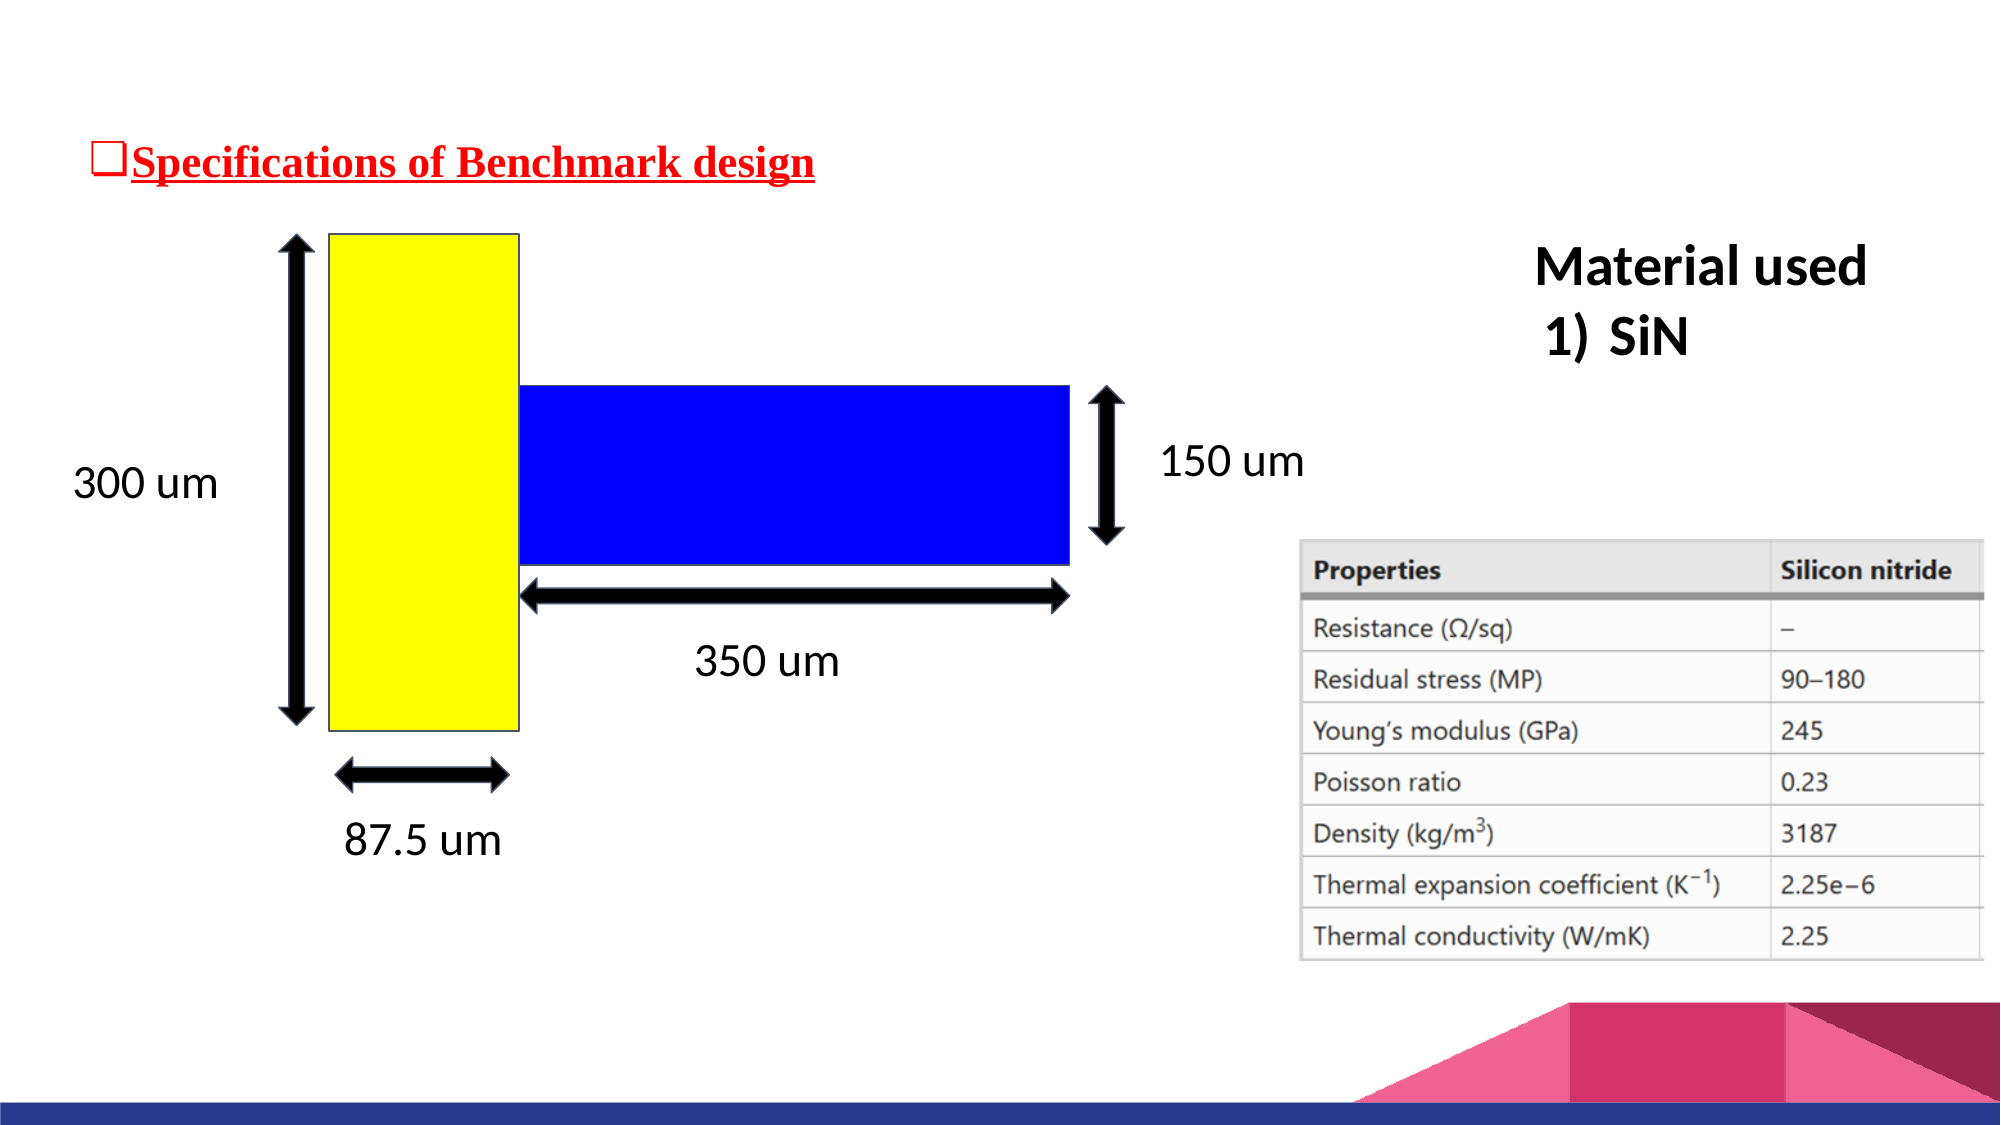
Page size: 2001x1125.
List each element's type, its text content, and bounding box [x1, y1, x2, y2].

text_box 350 um [678, 613, 869, 694]
text_box [1088, 385, 1125, 546]
text_box 300 um [57, 435, 248, 515]
text_box [519, 385, 1070, 565]
picture [1298, 539, 1985, 961]
text_box [328, 234, 520, 732]
text_box [519, 578, 1070, 614]
text_box 87.5 um [328, 792, 520, 873]
title Specifications of Benchmark design [73, 15, 1799, 196]
text_box [278, 234, 315, 726]
text_box [334, 757, 510, 792]
text_box 150 um [1143, 413, 1334, 494]
picture [0, 987, 2000, 1125]
text_box Material used SiN [1519, 212, 2000, 461]
